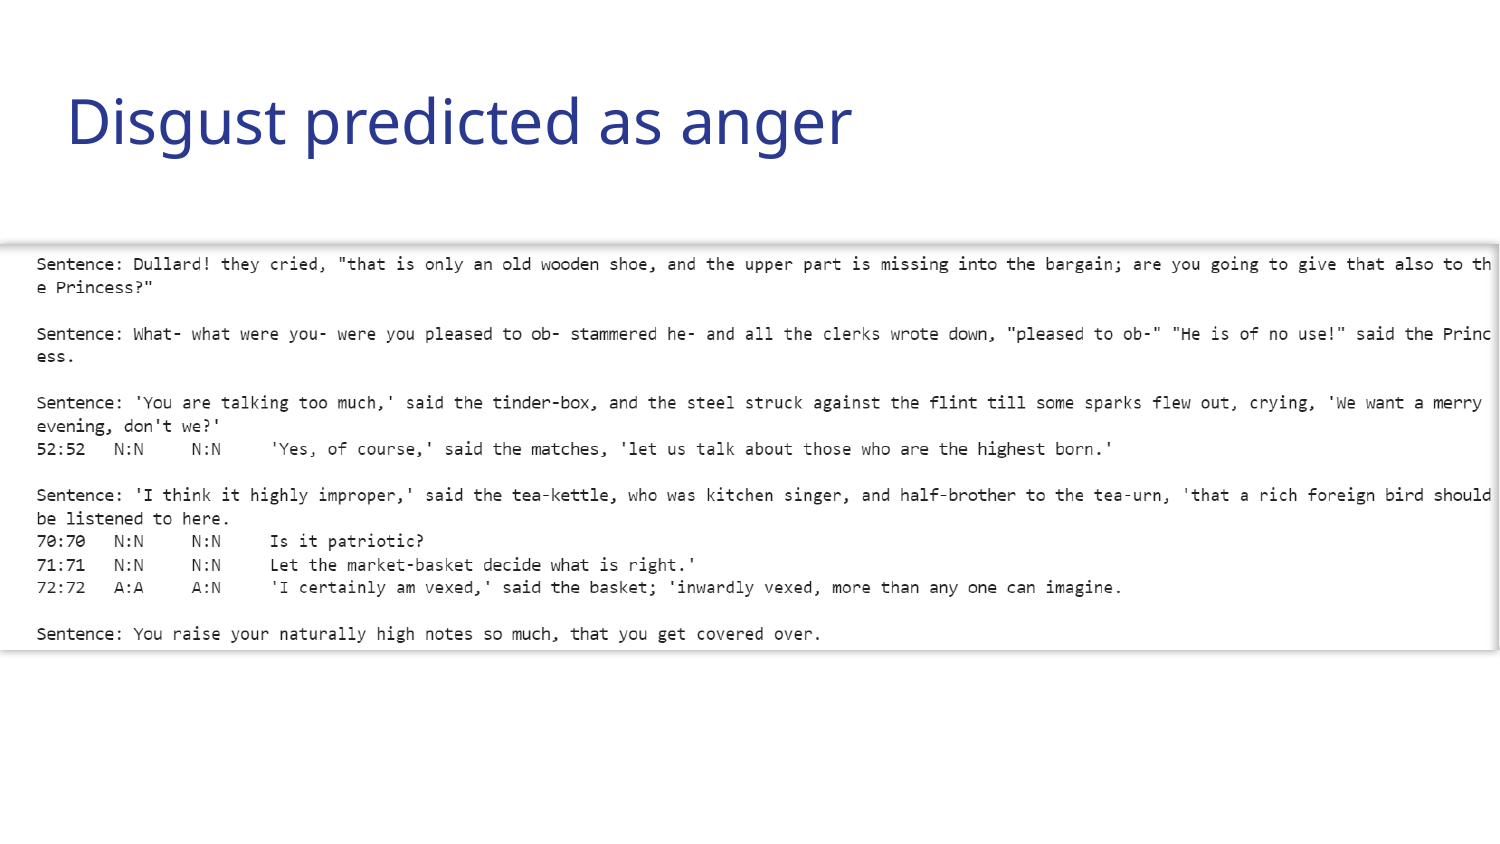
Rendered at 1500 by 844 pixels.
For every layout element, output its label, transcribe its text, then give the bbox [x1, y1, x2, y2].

picture [0, 243, 1500, 650]
title Disgust predicted as anger [51, 67, 1449, 167]
